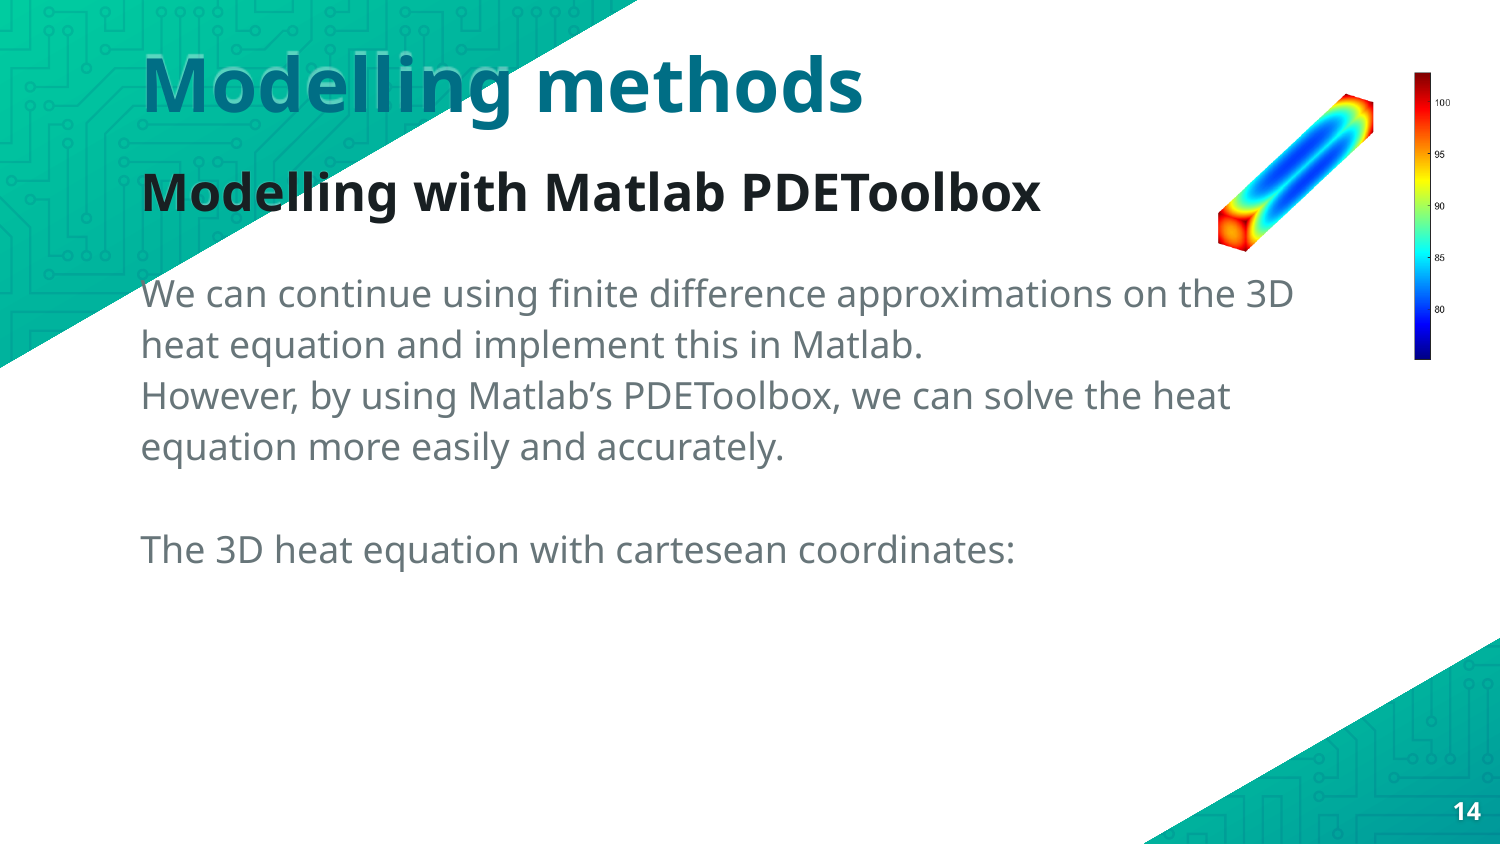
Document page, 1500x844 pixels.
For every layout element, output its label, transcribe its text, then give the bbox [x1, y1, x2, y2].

picture [1191, 71, 1471, 390]
slide_number 14 [1391, 779, 1482, 844]
title Modelling methods [140, 47, 1360, 129]
title Modelling with Matlab PDEToolbox [140, 166, 1186, 249]
